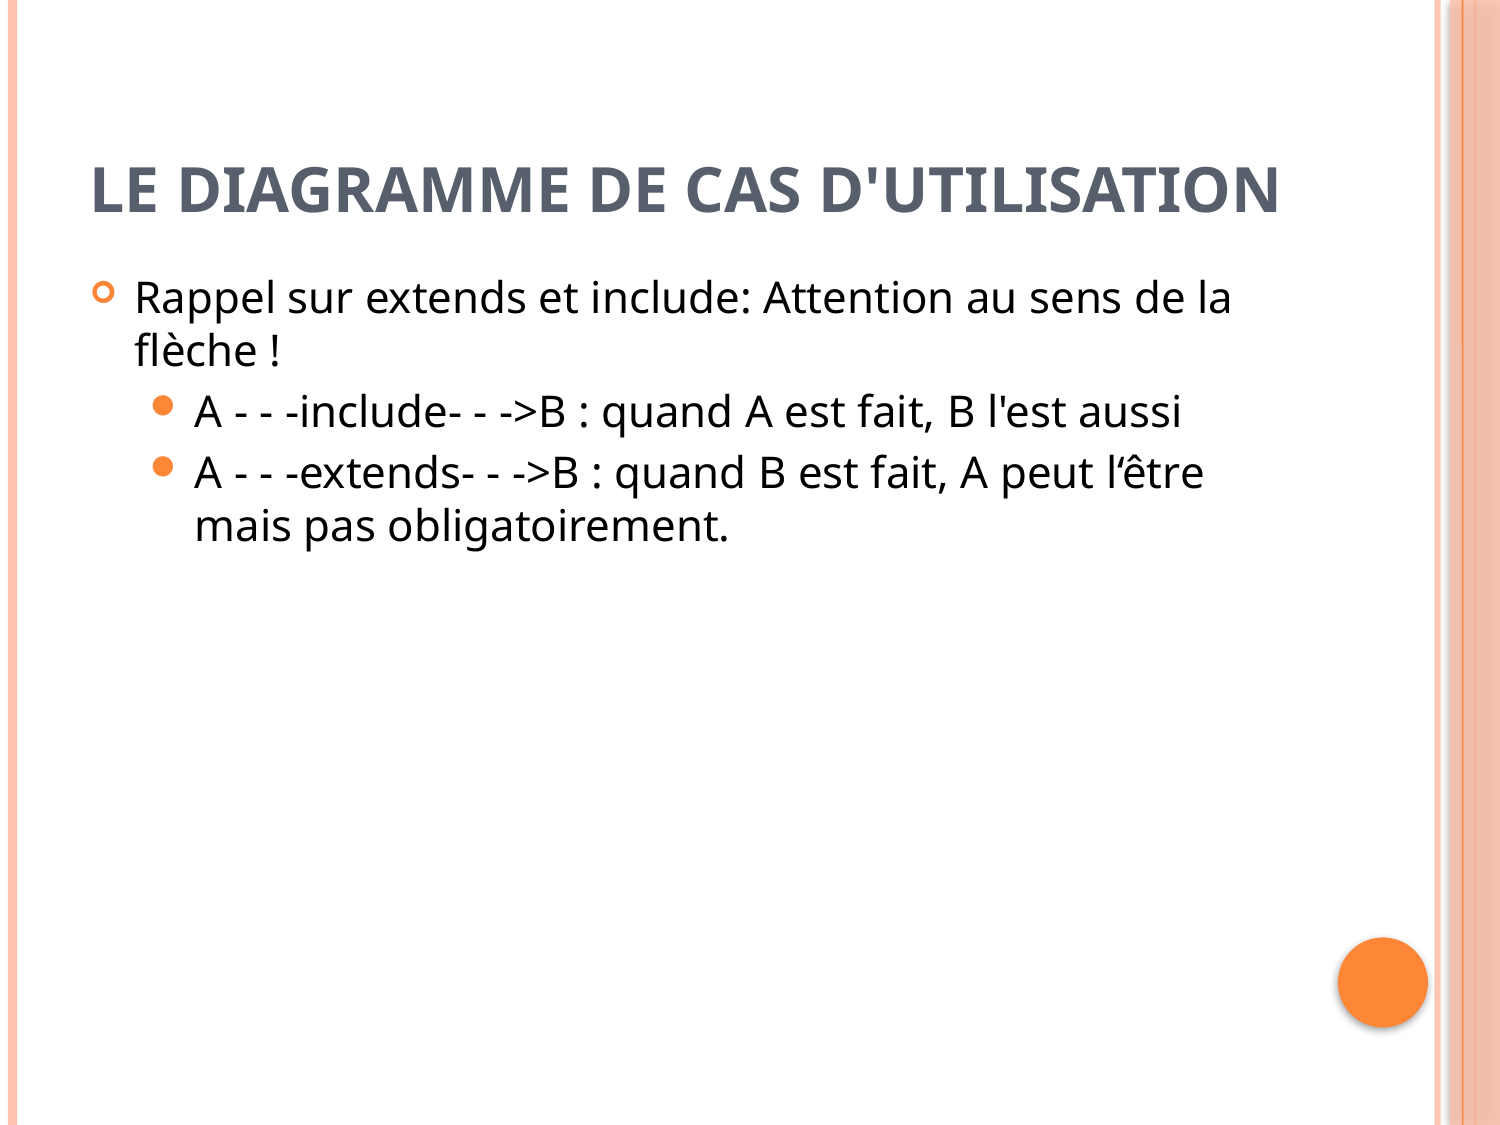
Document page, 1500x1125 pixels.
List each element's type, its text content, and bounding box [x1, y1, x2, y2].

list Rappel sur extends et include: Attention au sens de la flèche ! A - - -include- - ->B : quand A est fait, B l'est aussi A - - -extends- - ->B : quand B est fait, A peut l‘être mais pas obligatoirement. [75, 262, 1300, 1062]
title le diagramme de cas d'utilisation [75, 45, 1300, 233]
